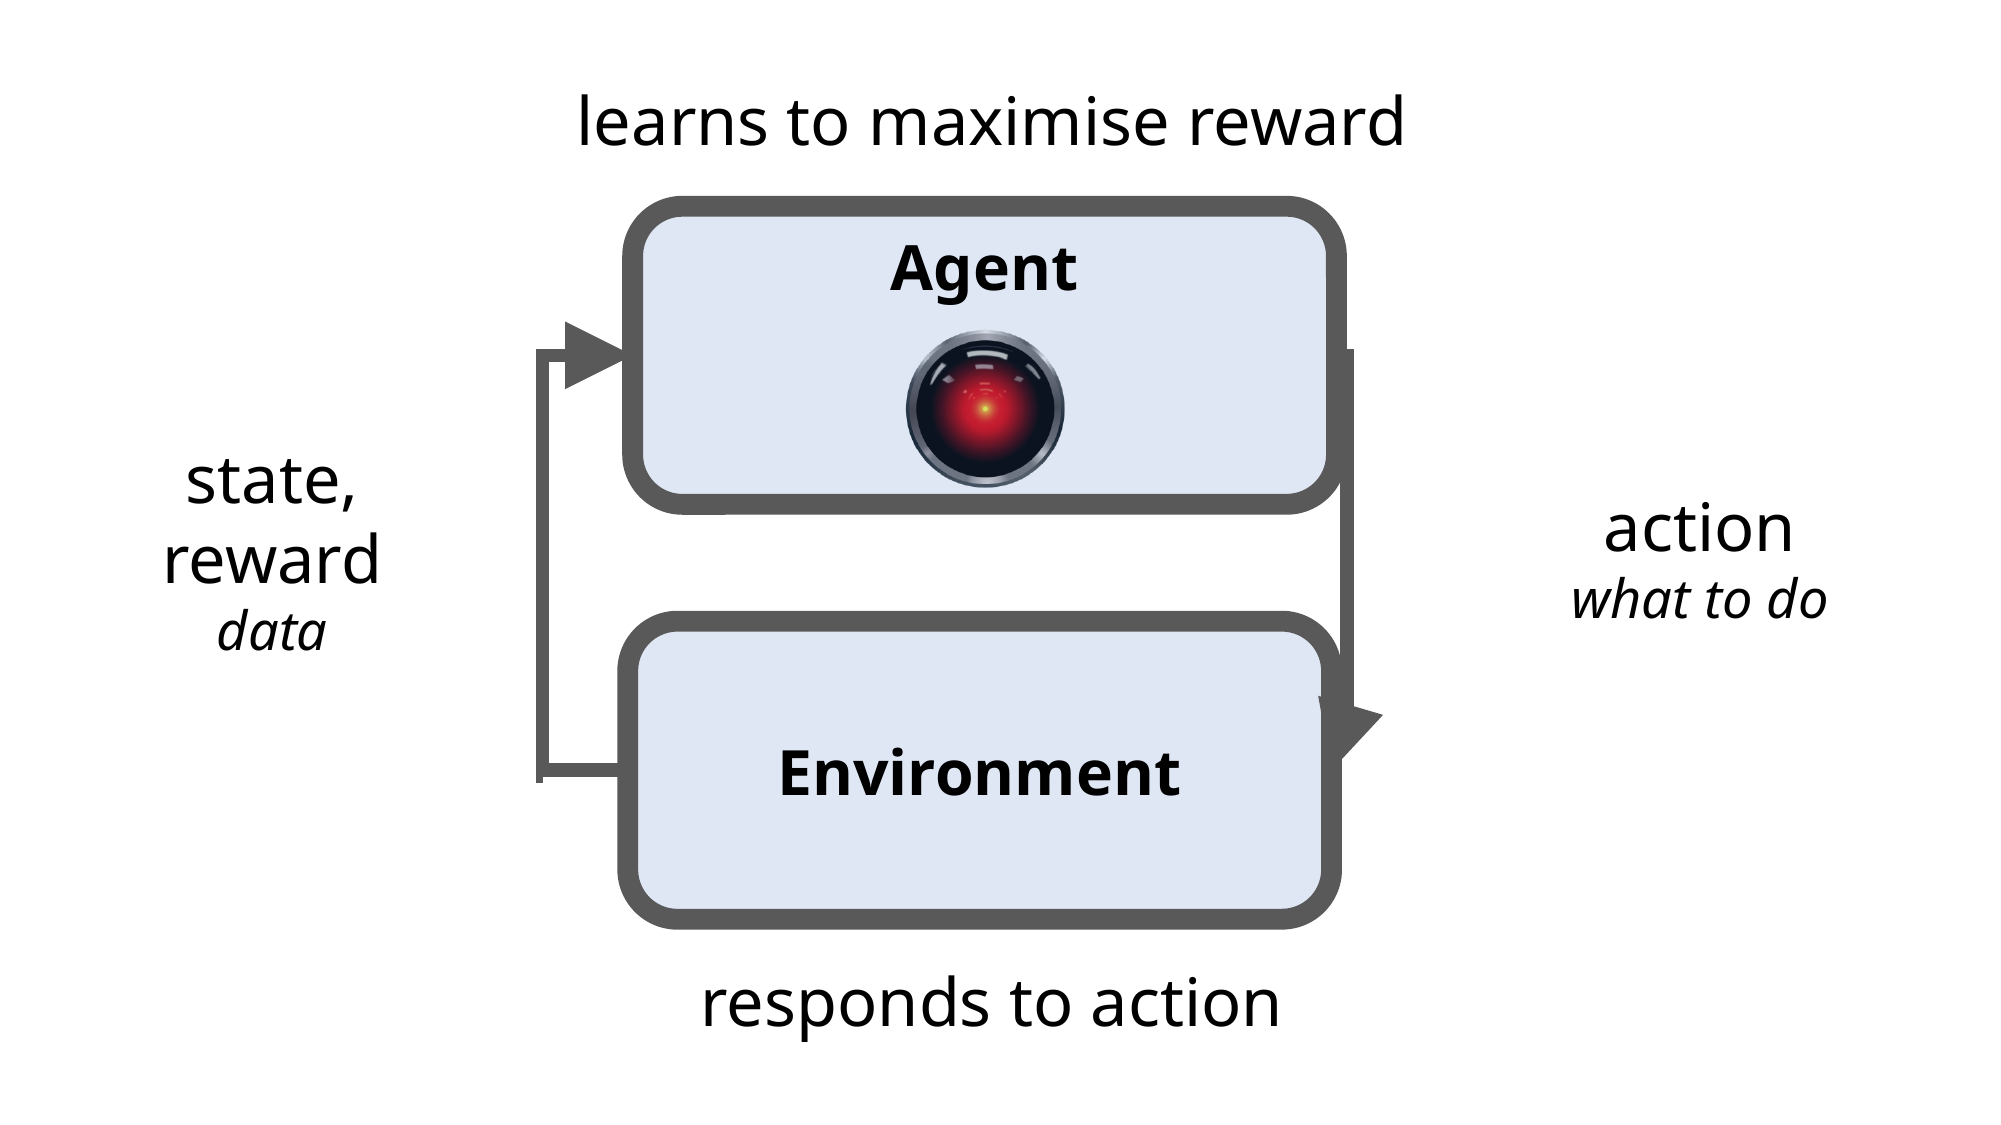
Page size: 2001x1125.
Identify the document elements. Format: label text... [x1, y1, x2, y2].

picture [905, 329, 1065, 489]
text_box responds to action [507, 952, 1478, 1048]
text_box Agent [631, 205, 1338, 506]
text_box state, reward data [0, 429, 536, 669]
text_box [537, 355, 633, 777]
text_box Environment [626, 620, 1333, 921]
text_box learns to maximise reward [507, 71, 1478, 167]
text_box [1331, 355, 1337, 771]
text_box action what to do [1399, 477, 2000, 637]
